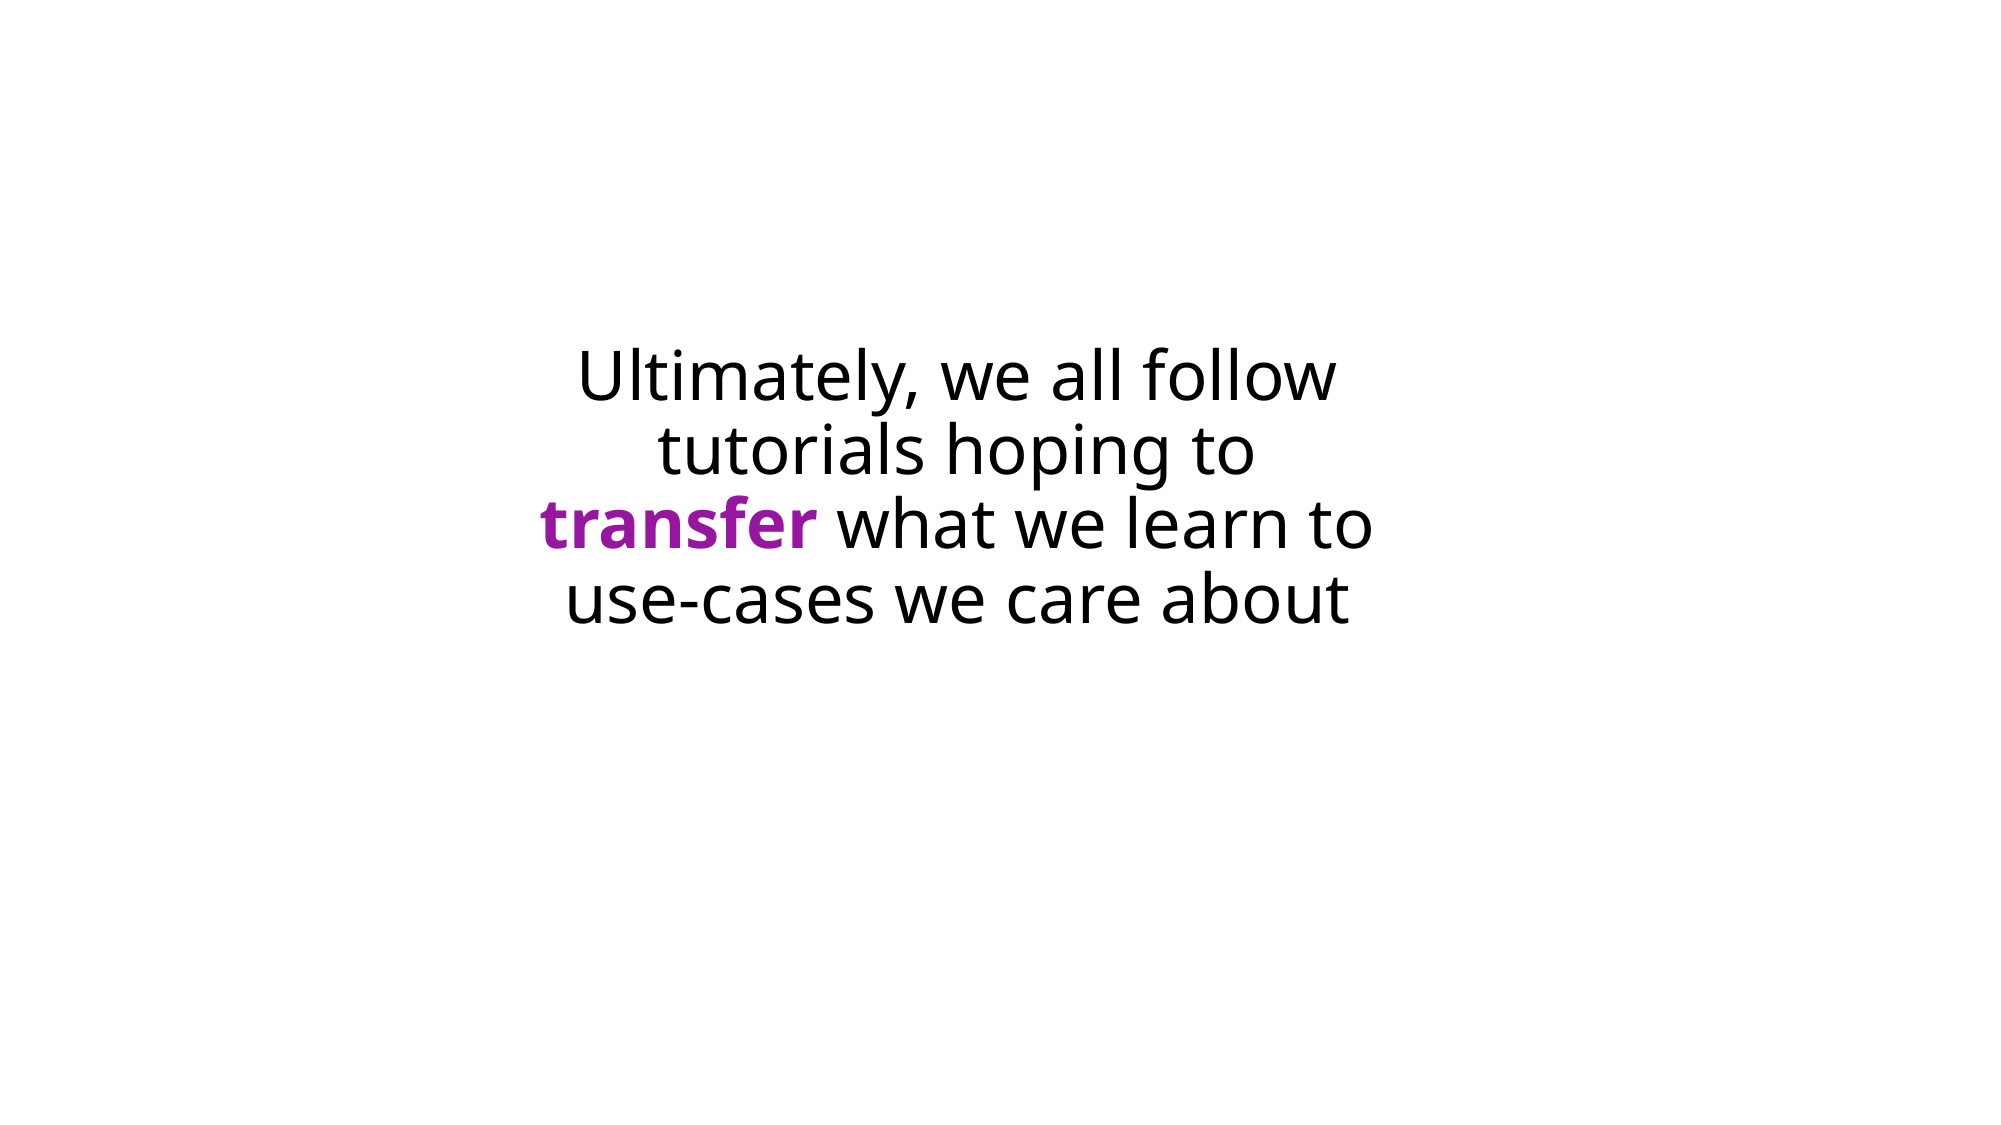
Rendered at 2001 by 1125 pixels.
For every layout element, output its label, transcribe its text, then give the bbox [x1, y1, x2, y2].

title Ultimately, we all follow tutorials hoping to transfer what we learn to use-cases we care about [501, 315, 1414, 728]
